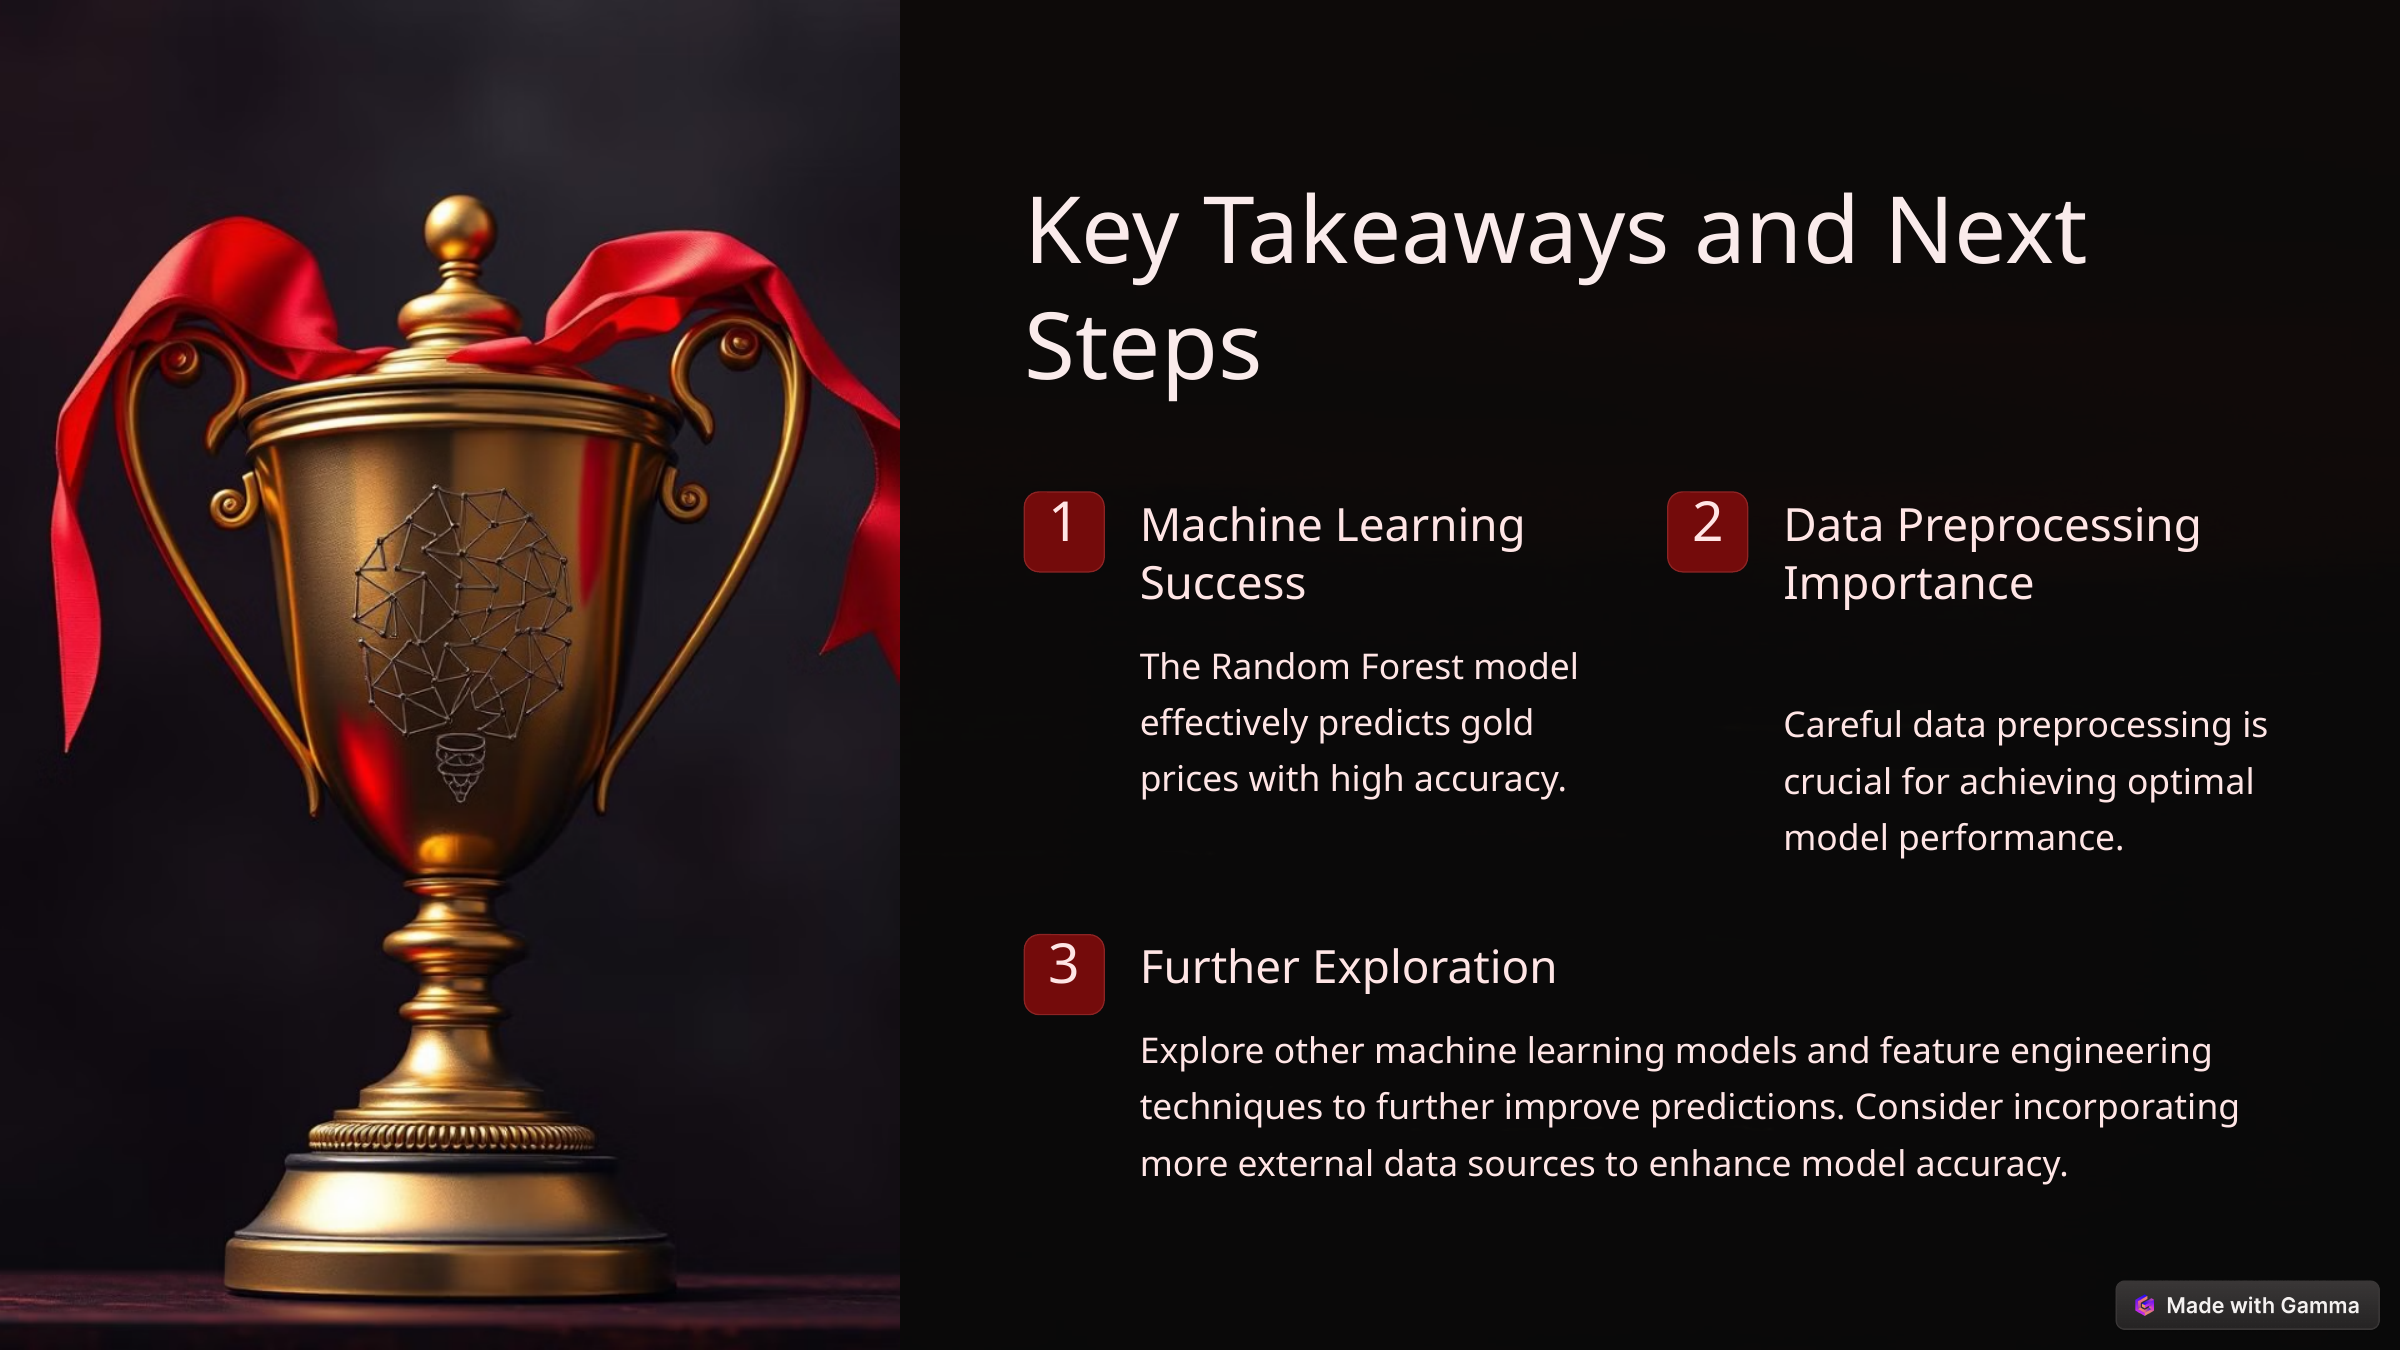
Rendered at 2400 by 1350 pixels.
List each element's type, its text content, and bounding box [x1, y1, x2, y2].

text_box 1 [1036, 496, 1093, 567]
text_box Data Preprocessing Importance [1783, 491, 2276, 668]
picture [0, 0, 900, 1350]
text_box Machine Learning Success [1139, 491, 1633, 609]
text_box 2 [1679, 496, 1736, 567]
text_box Key Takeaways and Next Steps [1024, 164, 2276, 399]
text_box Further Exploration [1139, 934, 1689, 994]
text_box [1024, 934, 1105, 1015]
picture [2106, 1271, 2389, 1339]
text_box 3 [1036, 939, 1093, 1010]
text_box Explore other machine learning models and feature engineering techniques to further improve predictions. Consider incorporating more external data sources to enhance model accuracy. [1139, 1014, 2276, 1186]
text_box The Random Forest model effectively predicts gold prices with high accuracy. [1139, 630, 1633, 801]
text_box [1667, 491, 1748, 572]
text_box Careful data preprocessing is crucial for achieving optimal model performance. [1783, 688, 2276, 860]
text_box [1024, 491, 1105, 572]
